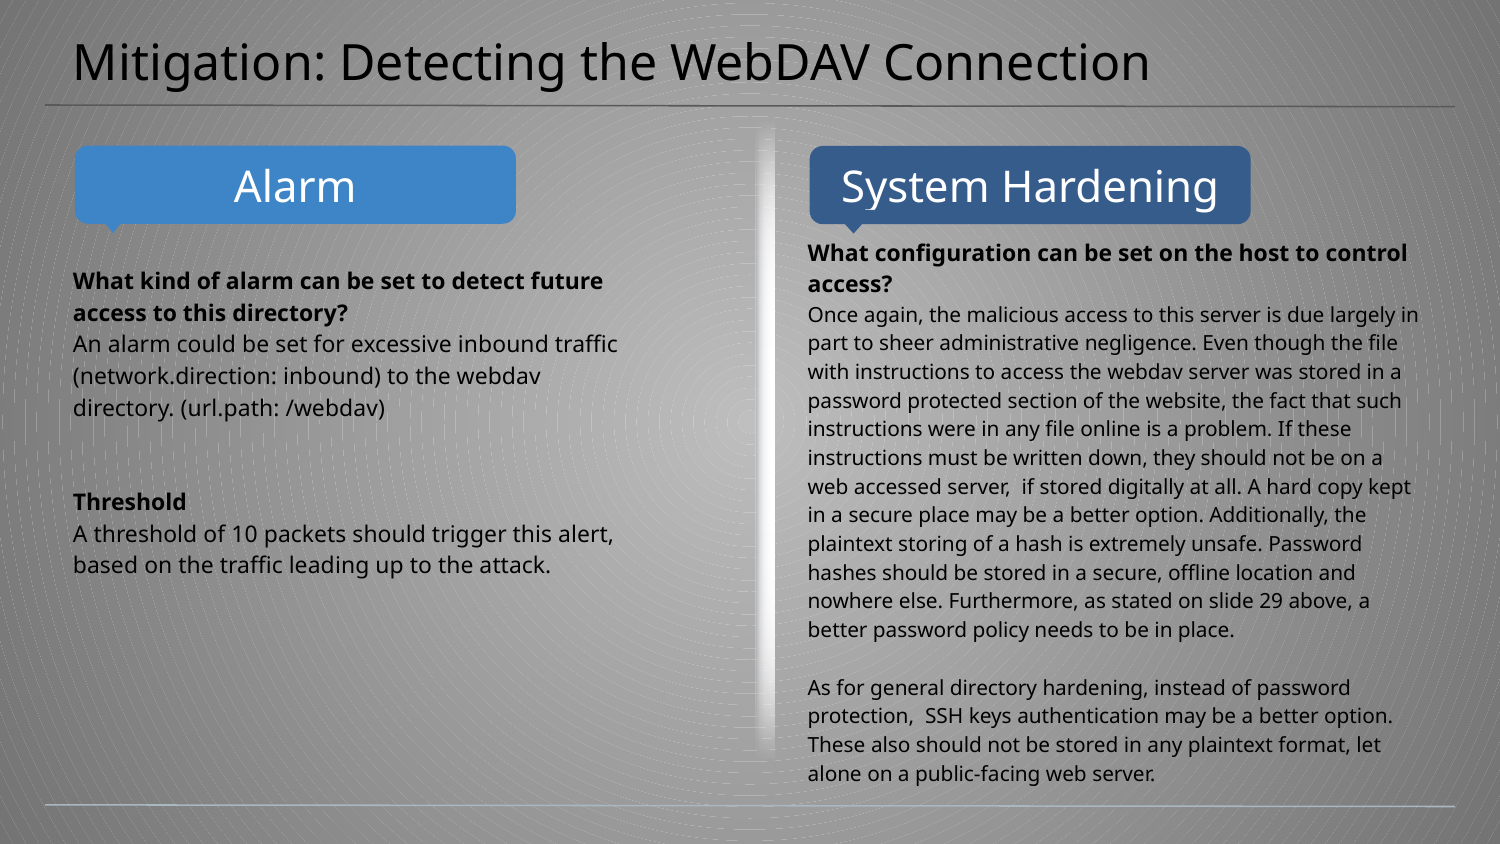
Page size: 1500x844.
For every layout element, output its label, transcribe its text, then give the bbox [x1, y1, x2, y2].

subtitle What kind of alarm can be set to detect future access to this directory? An alarm could be set for excessive inbound traffic (network.direction: inbound) to the webdav directory. (url.path: /webdav) Threshold A threshold of 10 packets should trigger this alert, based on the traffic leading up to the attack. [0, 262, 704, 805]
picture [703, 107, 839, 782]
subtitle What configuration can be set on the host to control access? Once again, the malicious access to this server is due largely in part to sheer administrative negligence. Even though the file with instructions to access the webdav server was stored in a password protected section of the website, the fact that such instructions were in any file online is a problem. If these instructions must be written down, they should not be on a web accessed server, if stored digitally at all. A hard copy kept in a secure place may be a better option. Additionally, the plaintext storing of a hash is extremely unsafe. Password hashes should be stored in a secure, offline location and nowhere else. Furthermore, as stated on slide 29 above, a better password policy needs to be in place. As for general directory hardening, instead of password protection, SSH keys authentication may be a better option. These also should not be stored in any plaintext format, let alone on a public-facing web server. [732, 234, 1500, 805]
title Mitigation: Detecting the WebDAV Connection [0, 0, 1500, 88]
